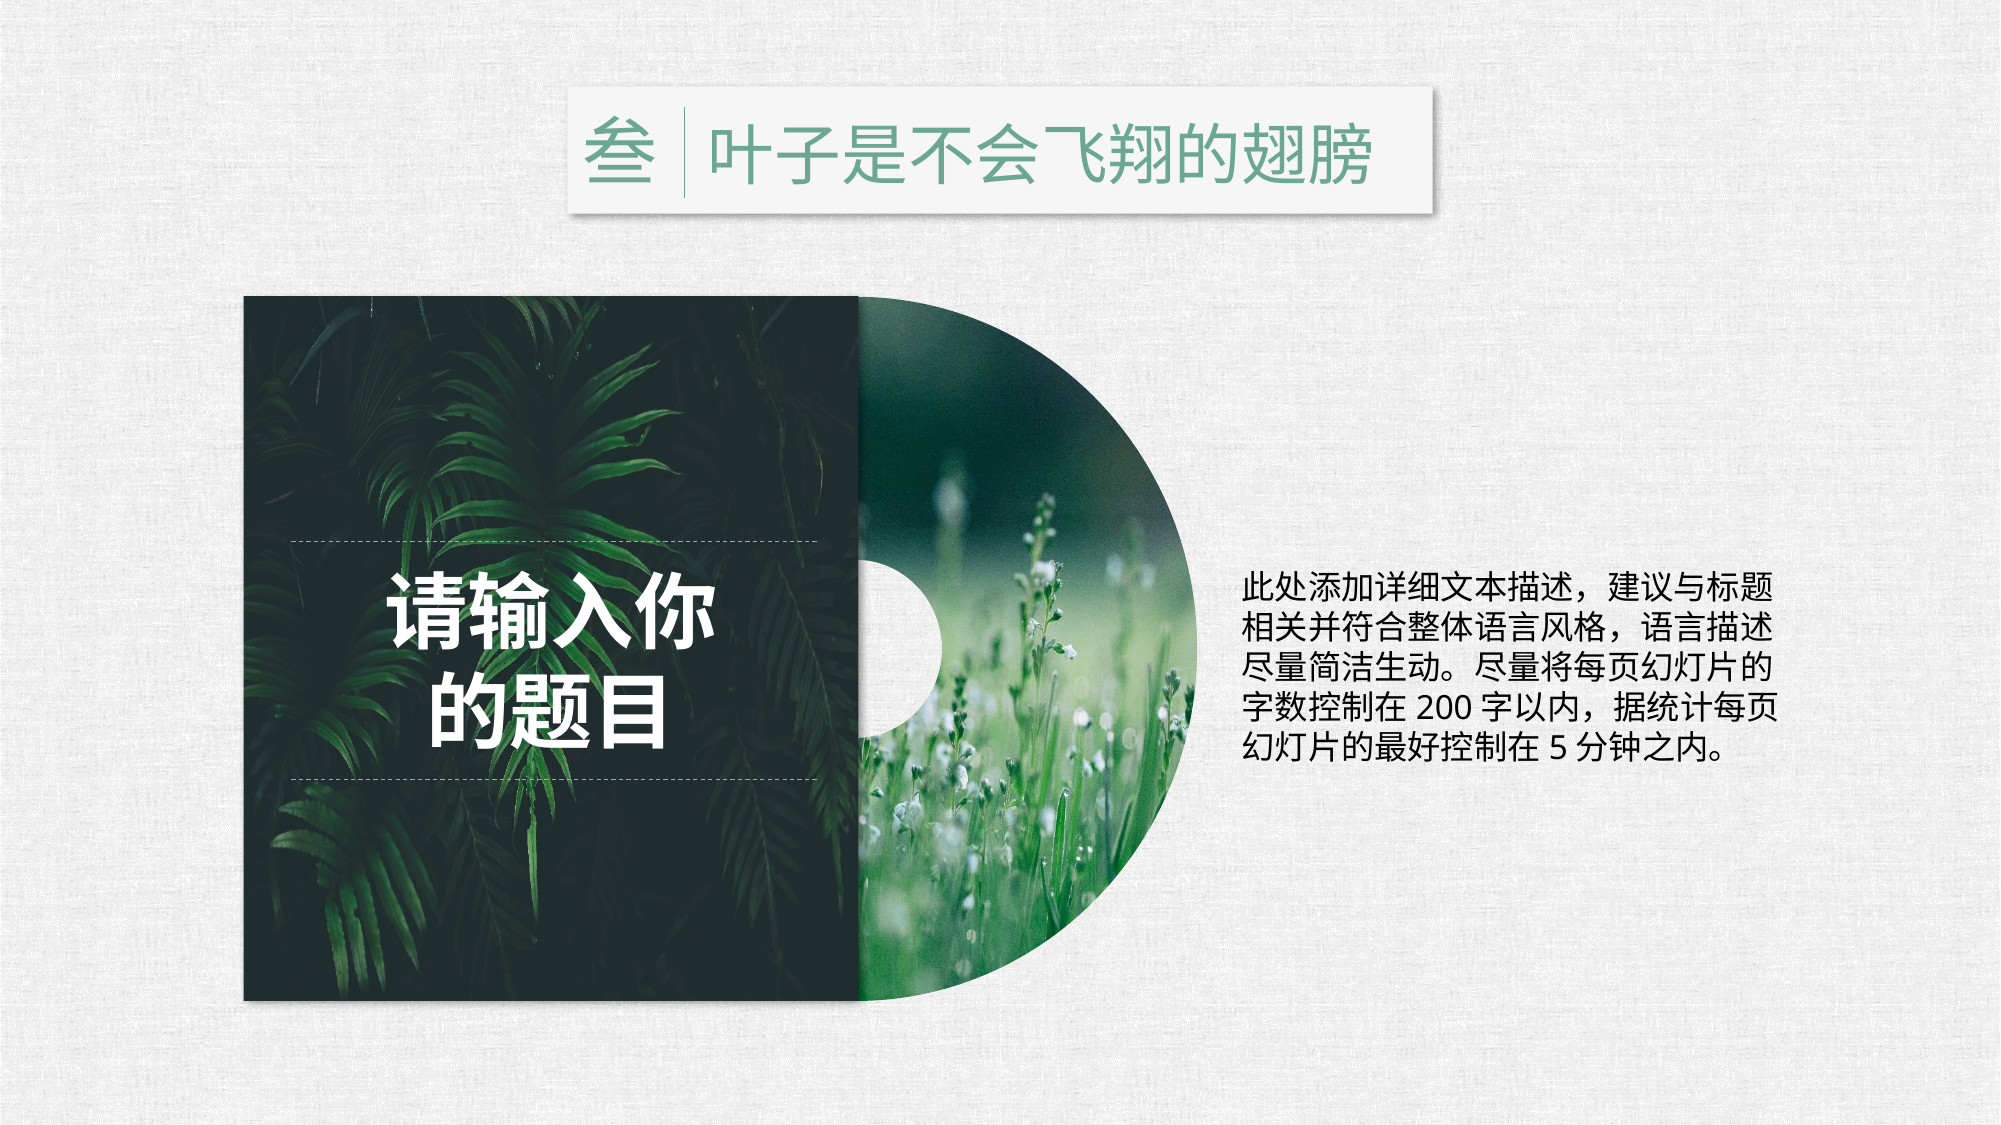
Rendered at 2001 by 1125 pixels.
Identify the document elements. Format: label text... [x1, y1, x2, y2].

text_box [243, 296, 859, 1001]
picture [0, 0, 2001, 1125]
text_box 此处添加详细文本描述，建议与标题相关并符合整体语言风格，语言描述尽量简洁生动。尽量将每页幻灯片的字数控制在200字以内，据统计每页幻灯片的最好控制在5分钟之内。 [1226, 558, 1808, 774]
text_box 叁 叶子是不会飞翔的翅膀 [566, 85, 1434, 215]
